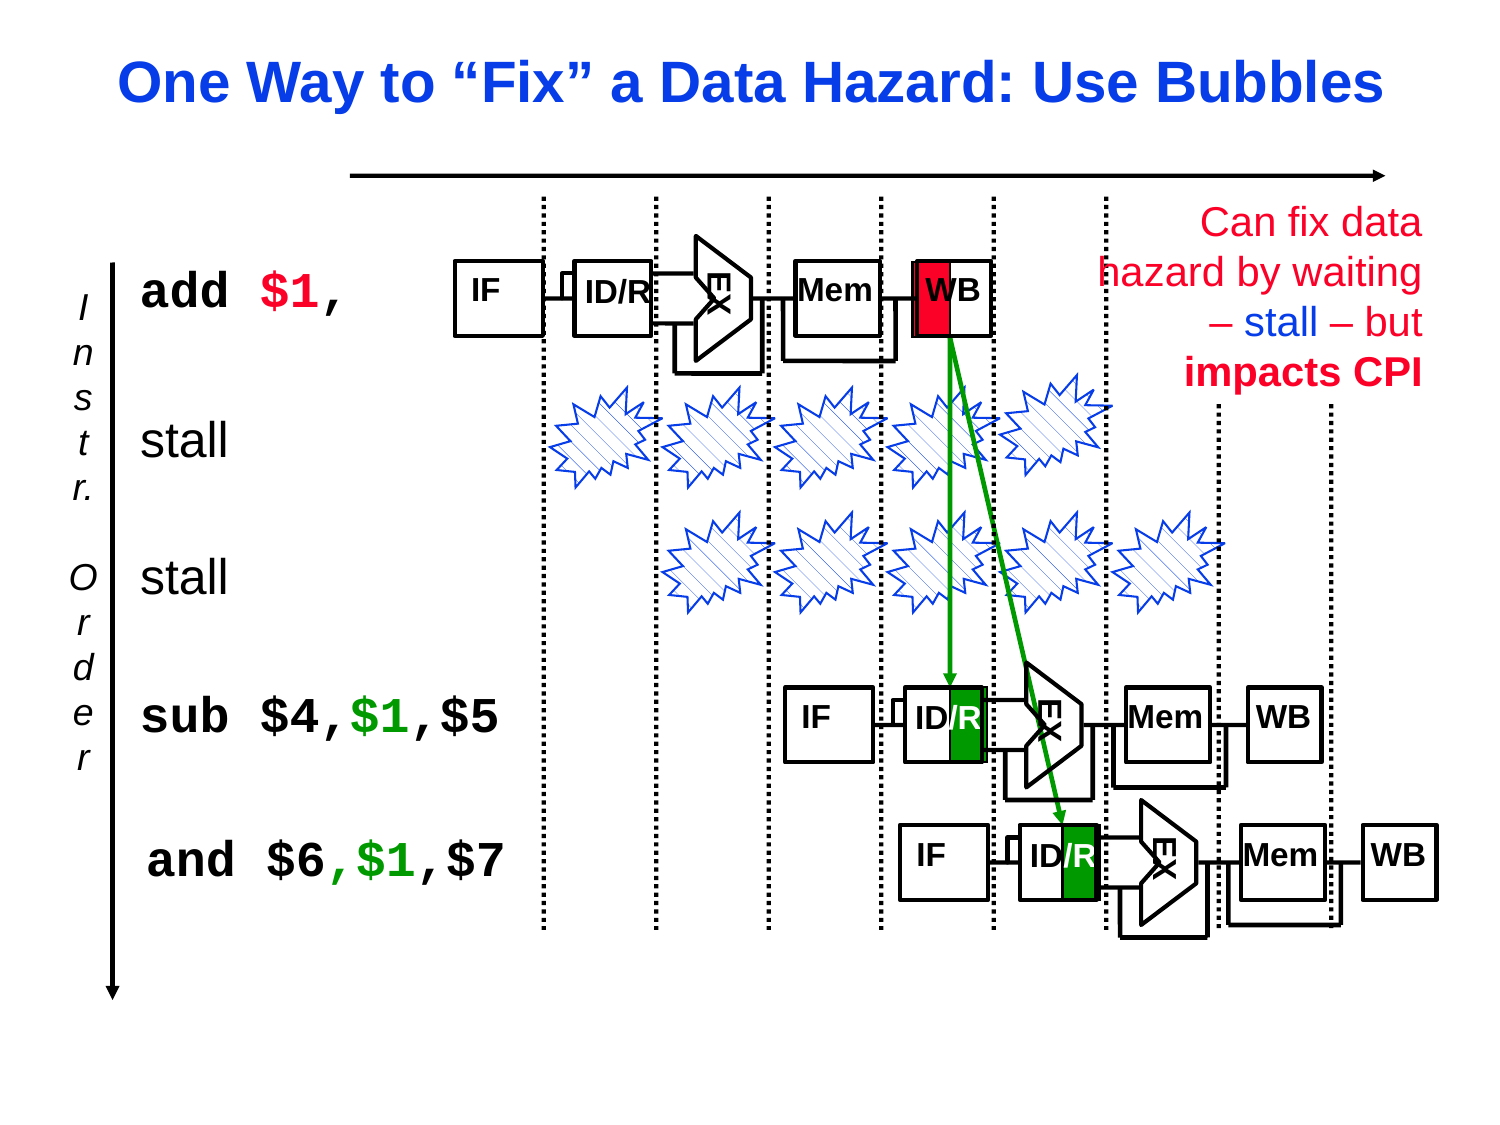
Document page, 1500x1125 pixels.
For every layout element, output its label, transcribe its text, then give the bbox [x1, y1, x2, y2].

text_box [1104, 374, 1113, 488]
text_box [912, 262, 1101, 660]
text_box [124, 374, 907, 488]
text_box add $1, [124, 249, 365, 325]
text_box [899, 799, 1442, 938]
text_box Can fix data hazard by waiting – stall – but impacts CPI [1078, 187, 1438, 402]
text_box sub $4,$1,$5 [124, 674, 515, 750]
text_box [1104, 512, 1226, 613]
text_box and $6,$1,$7 [130, 819, 521, 894]
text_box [454, 235, 997, 374]
title One Way to “Fix” a Data Hazard: Use Bubbles [106, 49, 1413, 121]
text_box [124, 512, 907, 613]
text_box I n s t r. O r d e r [53, 275, 112, 785]
text_box [106, 262, 119, 1000]
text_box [784, 662, 1327, 801]
text_box [349, 169, 1386, 183]
